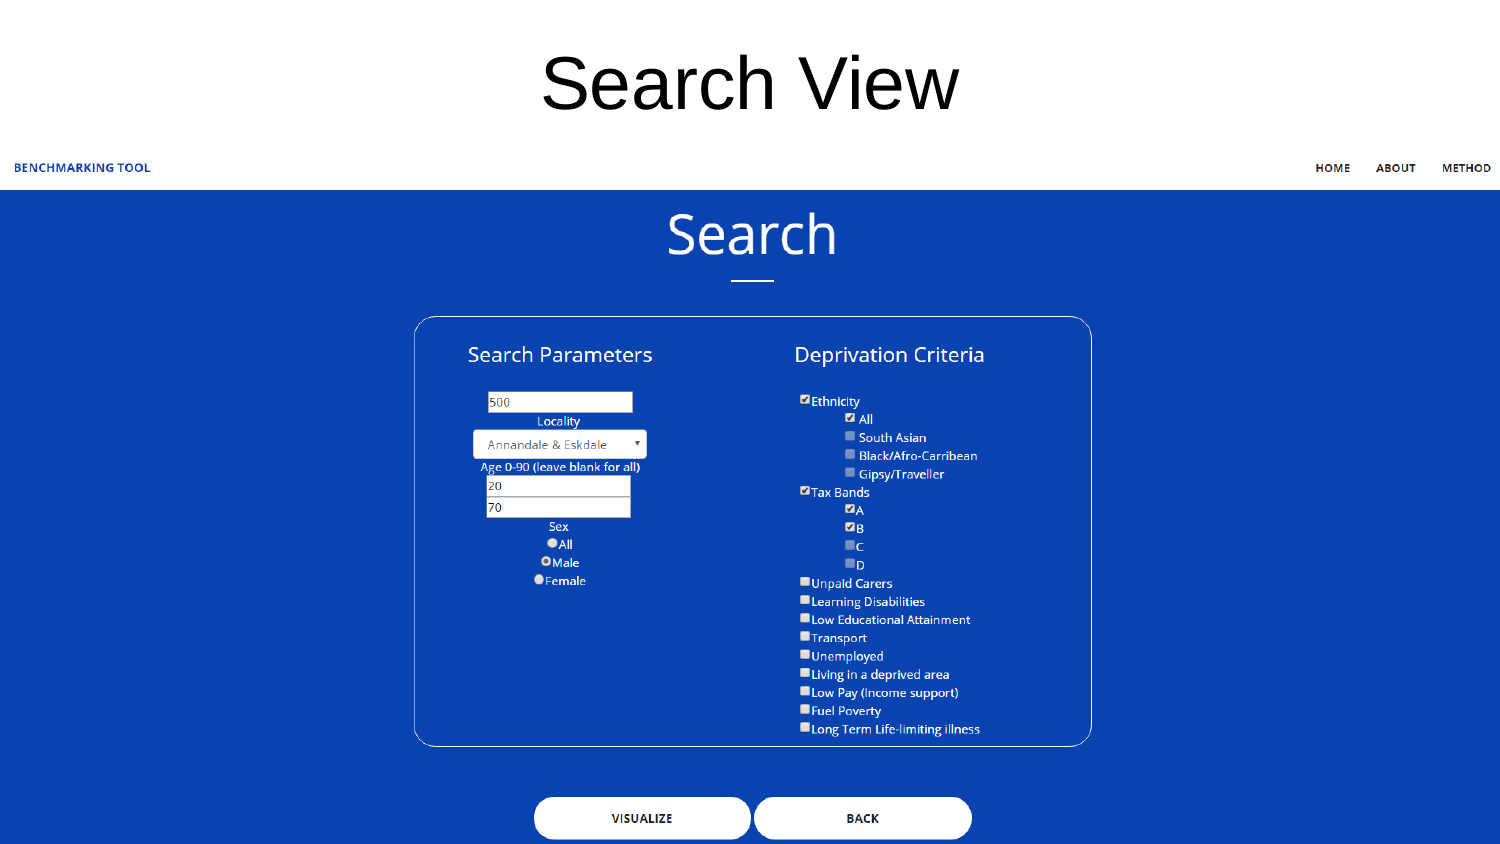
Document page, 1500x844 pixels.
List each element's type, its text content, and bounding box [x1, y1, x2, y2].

title Search View [51, 10, 1449, 146]
picture [0, 148, 1500, 844]
